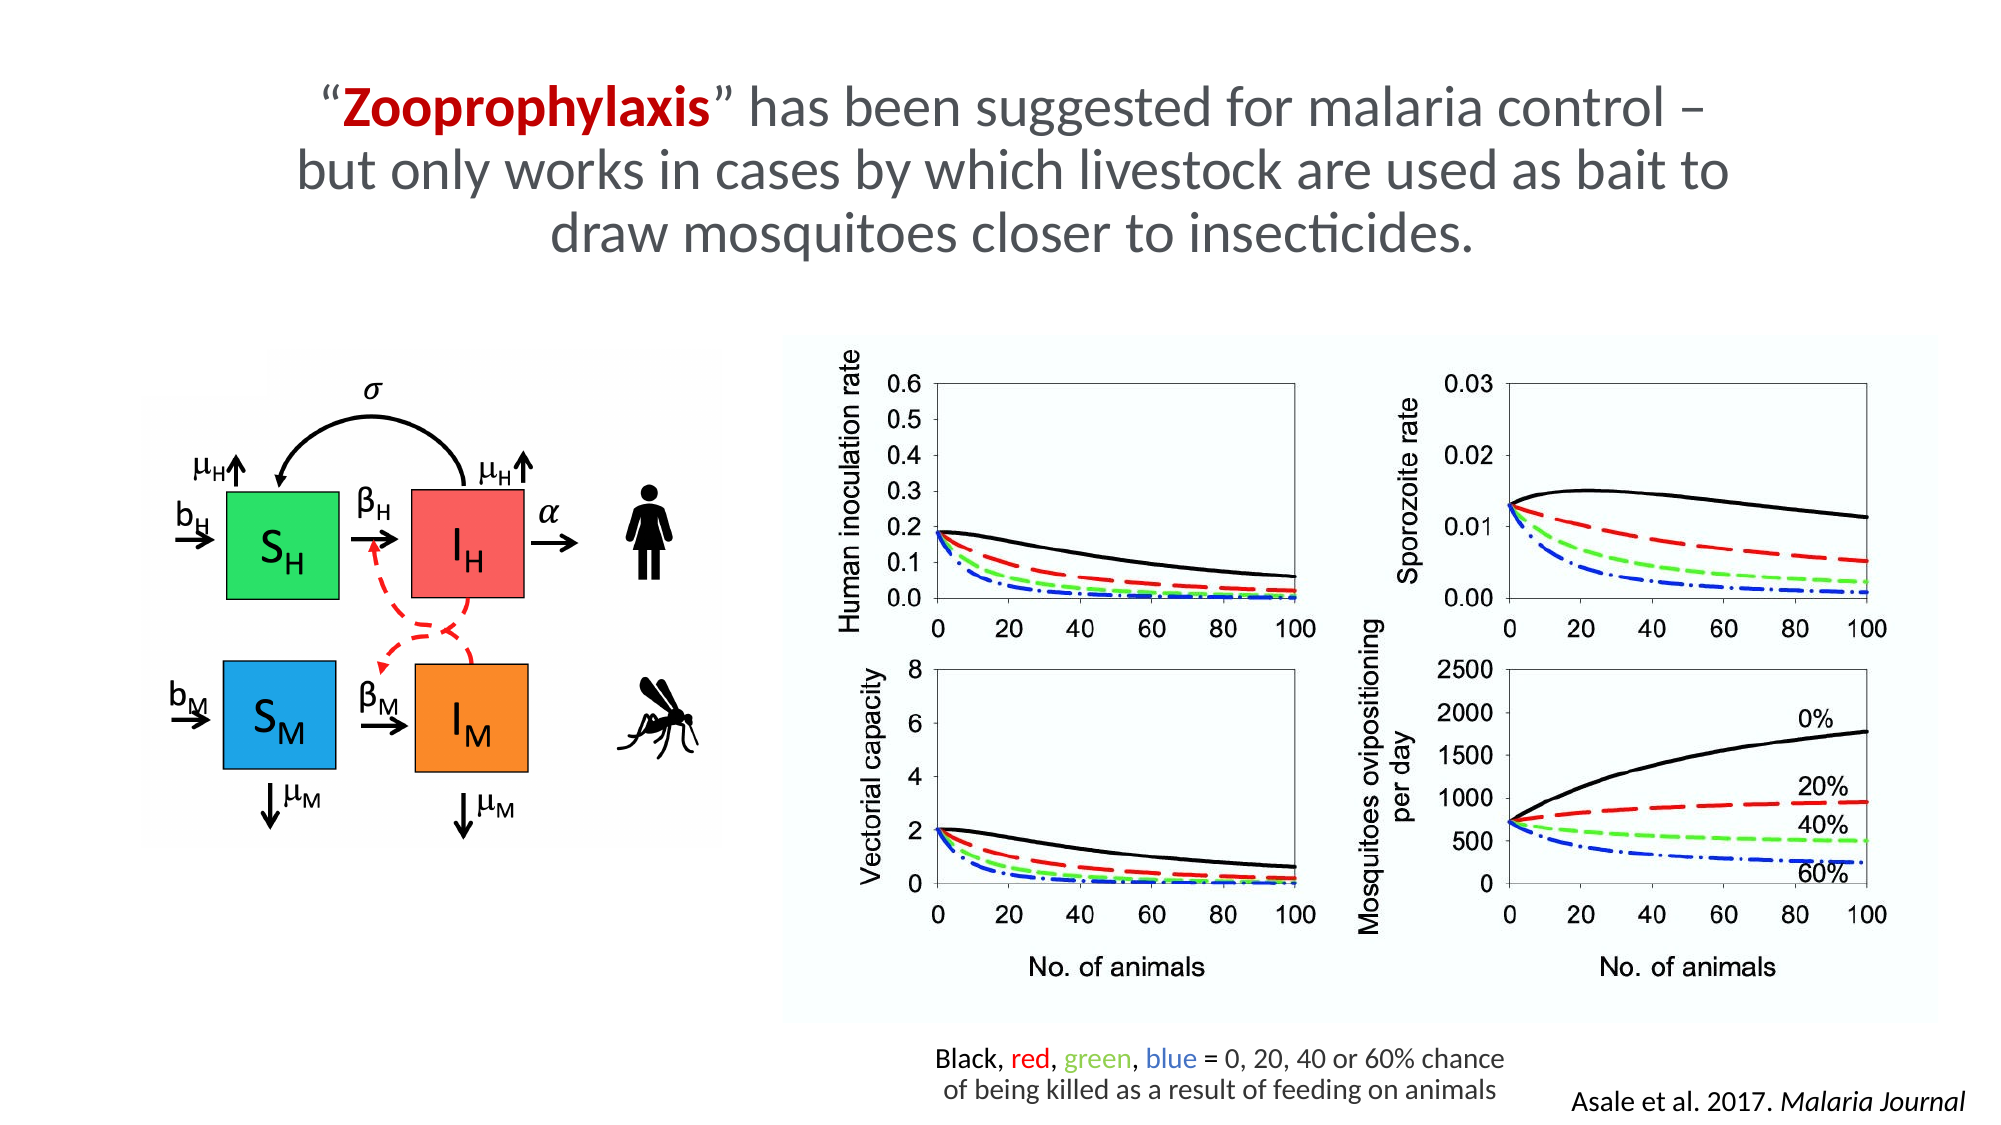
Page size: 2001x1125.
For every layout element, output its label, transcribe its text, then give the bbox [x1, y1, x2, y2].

picture [782, 335, 1939, 1023]
list “Zooprophylaxis” has been suggested for malaria control – but only works in cases by which livestock are used as bait to draw mosquitoes closer to insecticides. [267, 69, 1760, 284]
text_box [111, 325, 722, 848]
text_box Asale et al. 2017. Malaria Journal [1524, 1074, 1981, 1125]
text_box Black, red, green, blue = 0, 20, 40 or 60% chance of being killed as a result of feeding on animals [916, 1023, 1524, 1125]
